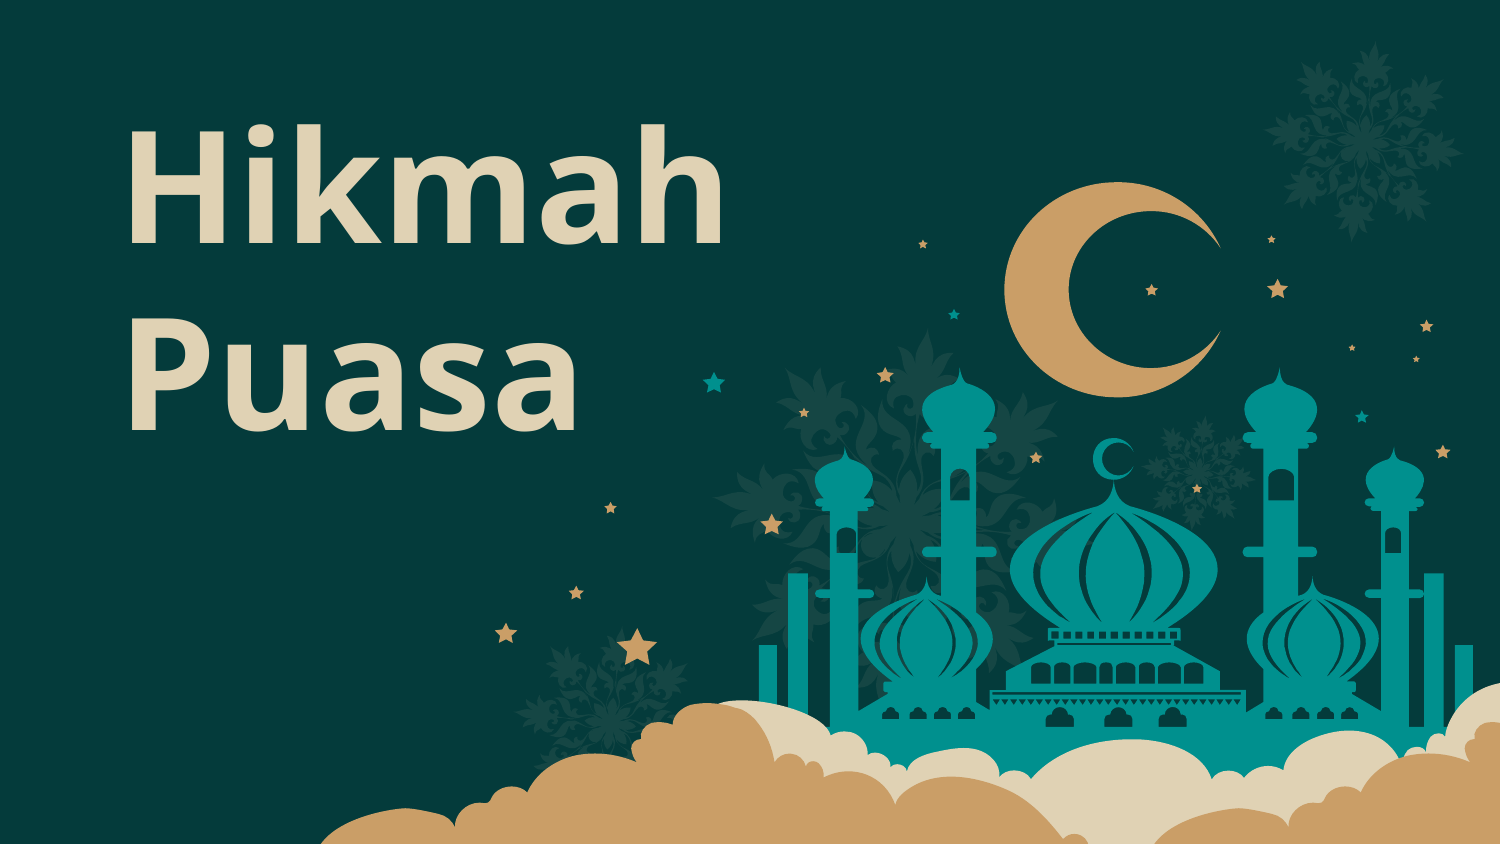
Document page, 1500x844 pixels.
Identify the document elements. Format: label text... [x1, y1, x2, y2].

title Hikmah Puasa [118, 123, 304, 426]
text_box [309, 0, 1500, 844]
